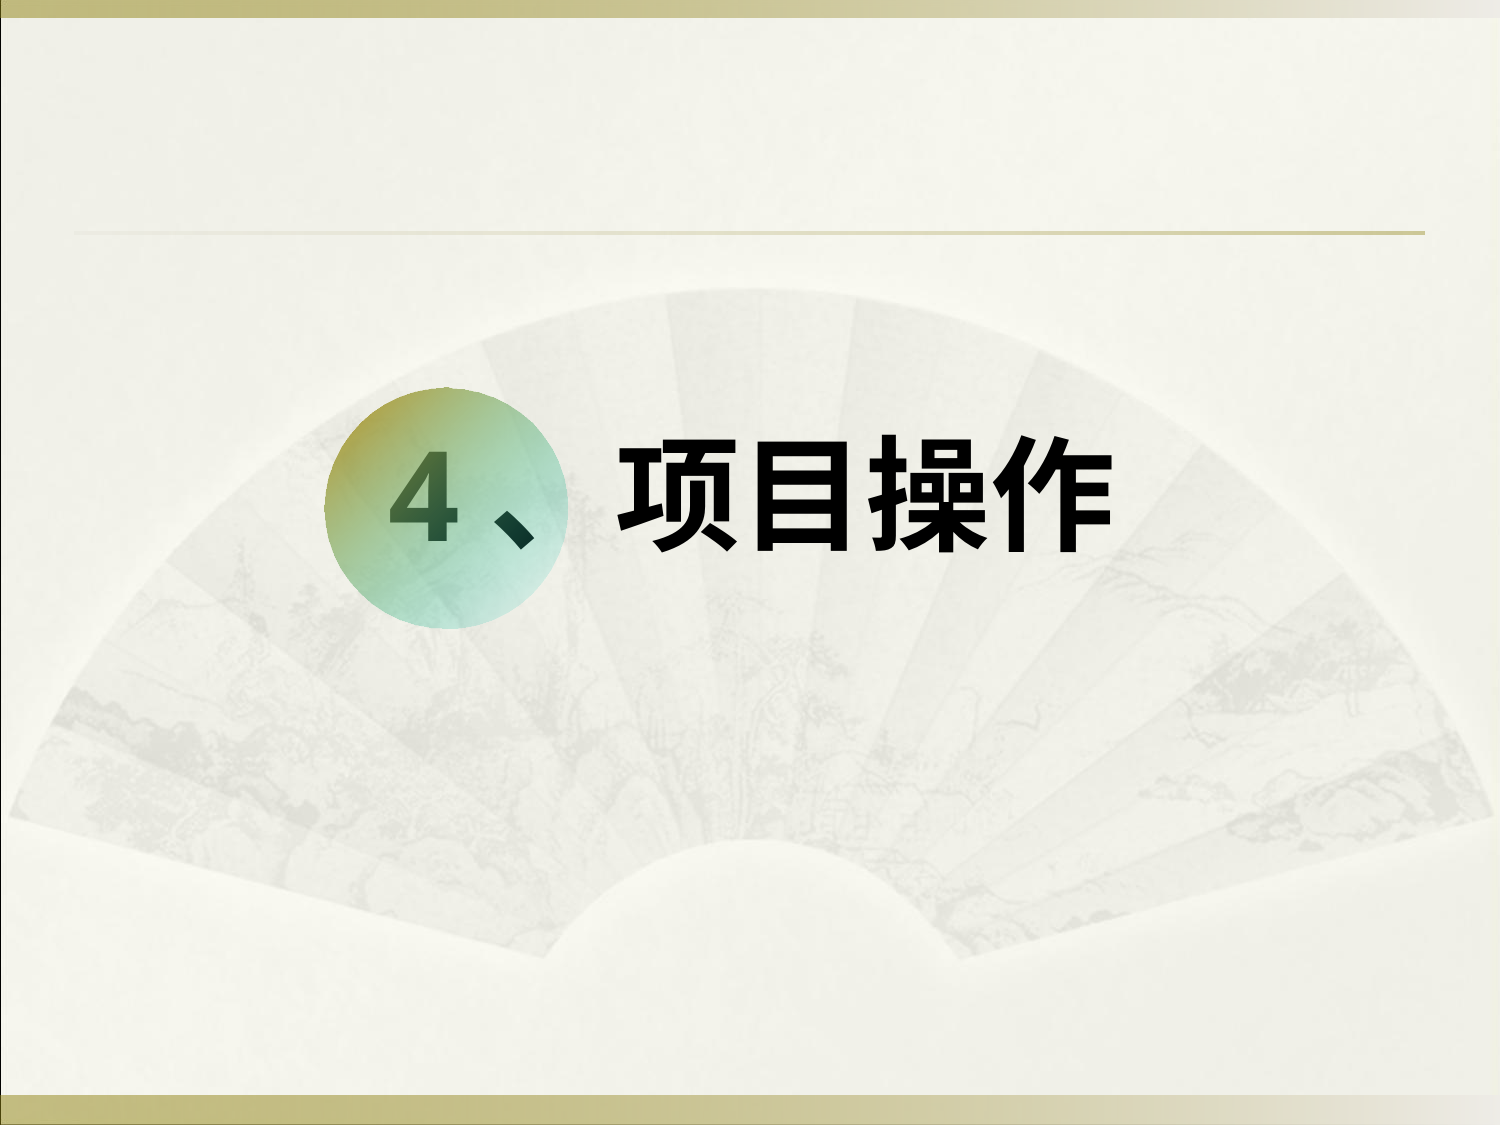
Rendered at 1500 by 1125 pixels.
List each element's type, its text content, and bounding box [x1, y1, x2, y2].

list 4、项目操作 [76, 408, 1428, 681]
picture [0, 18, 1500, 1095]
text_box [324, 387, 568, 629]
